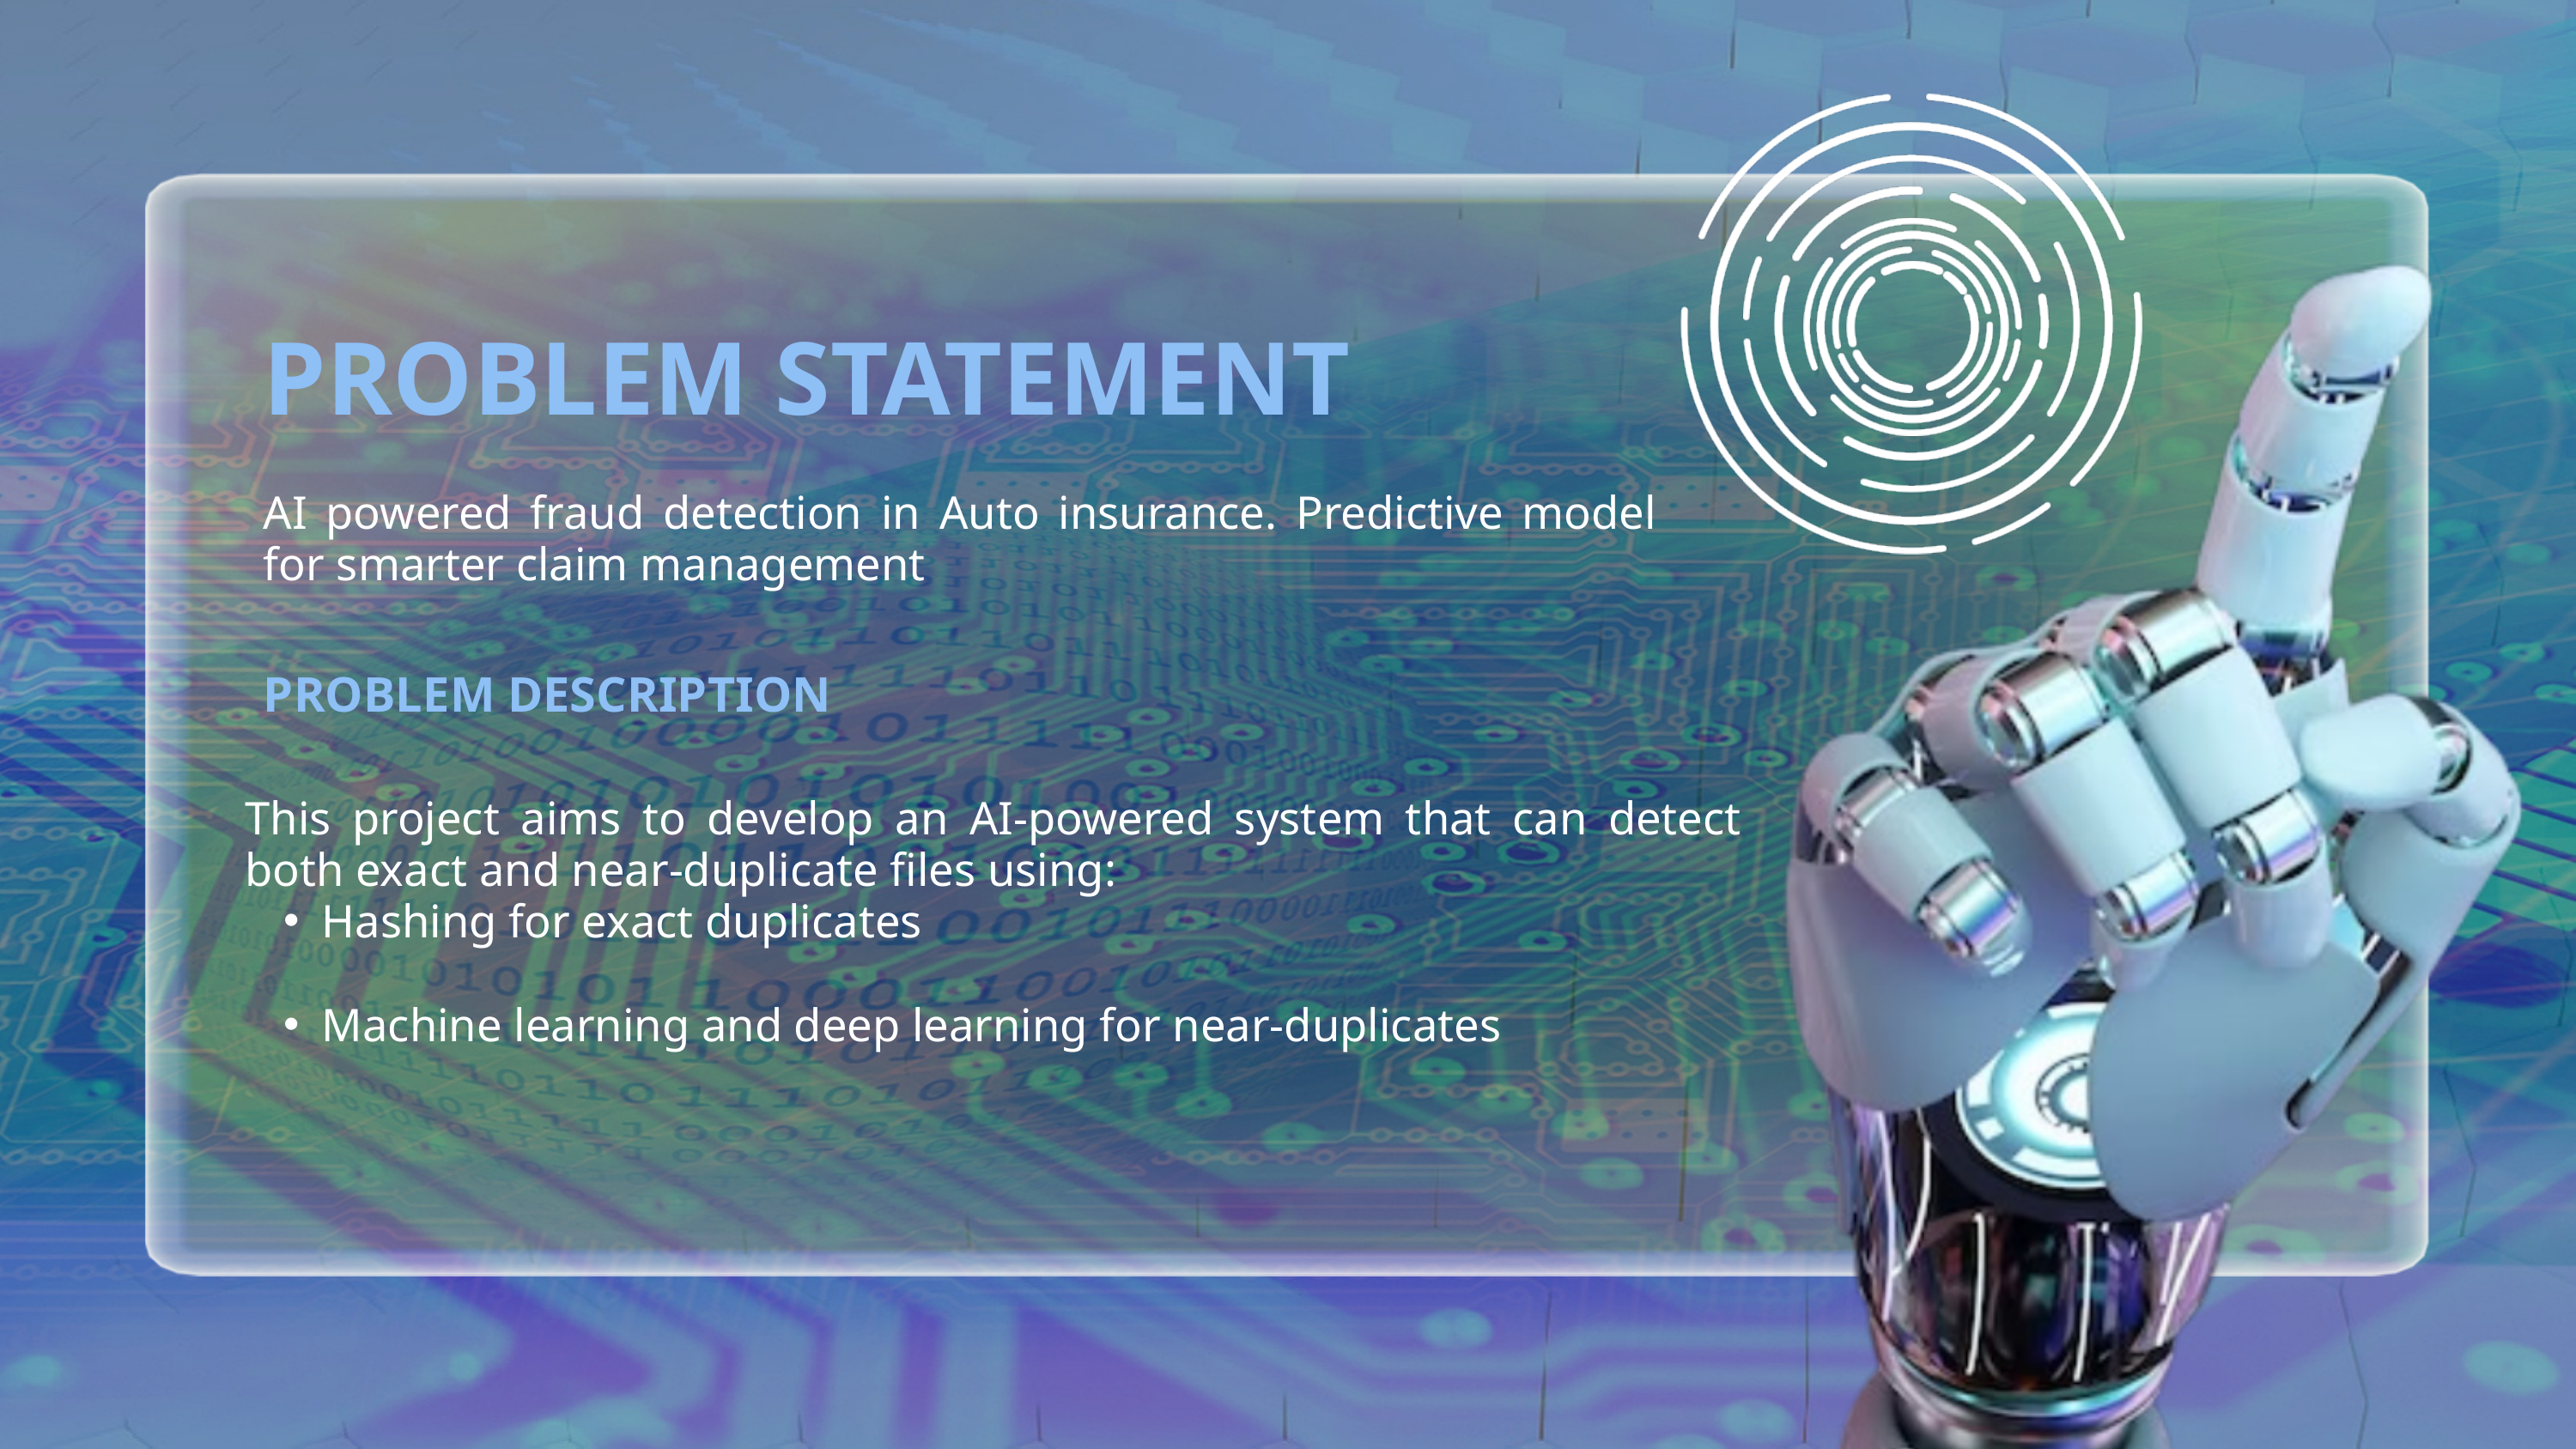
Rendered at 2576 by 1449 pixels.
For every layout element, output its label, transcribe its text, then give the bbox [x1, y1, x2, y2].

text_box [0, 0, 2576, 1449]
text_box AI powered fraud detection in Auto insurance. Predictive model for smarter claim management [263, 486, 1657, 642]
text_box PROBLEM DESCRIPTION [263, 670, 995, 722]
text_box [144, 173, 1759, 1276]
text_box [1759, 262, 2525, 1449]
text_box PROBLEM STATEMENT [263, 328, 2214, 435]
text_box [2143, 173, 2432, 262]
text_box [1678, 94, 2143, 328]
text_box [1678, 435, 2143, 555]
text_box This project aims to develop an AI-powered system that can detect both exact and near-duplicate files using: Hashing for exact duplicates Machine learning and deep learning for near-duplicates [245, 791, 1743, 1051]
